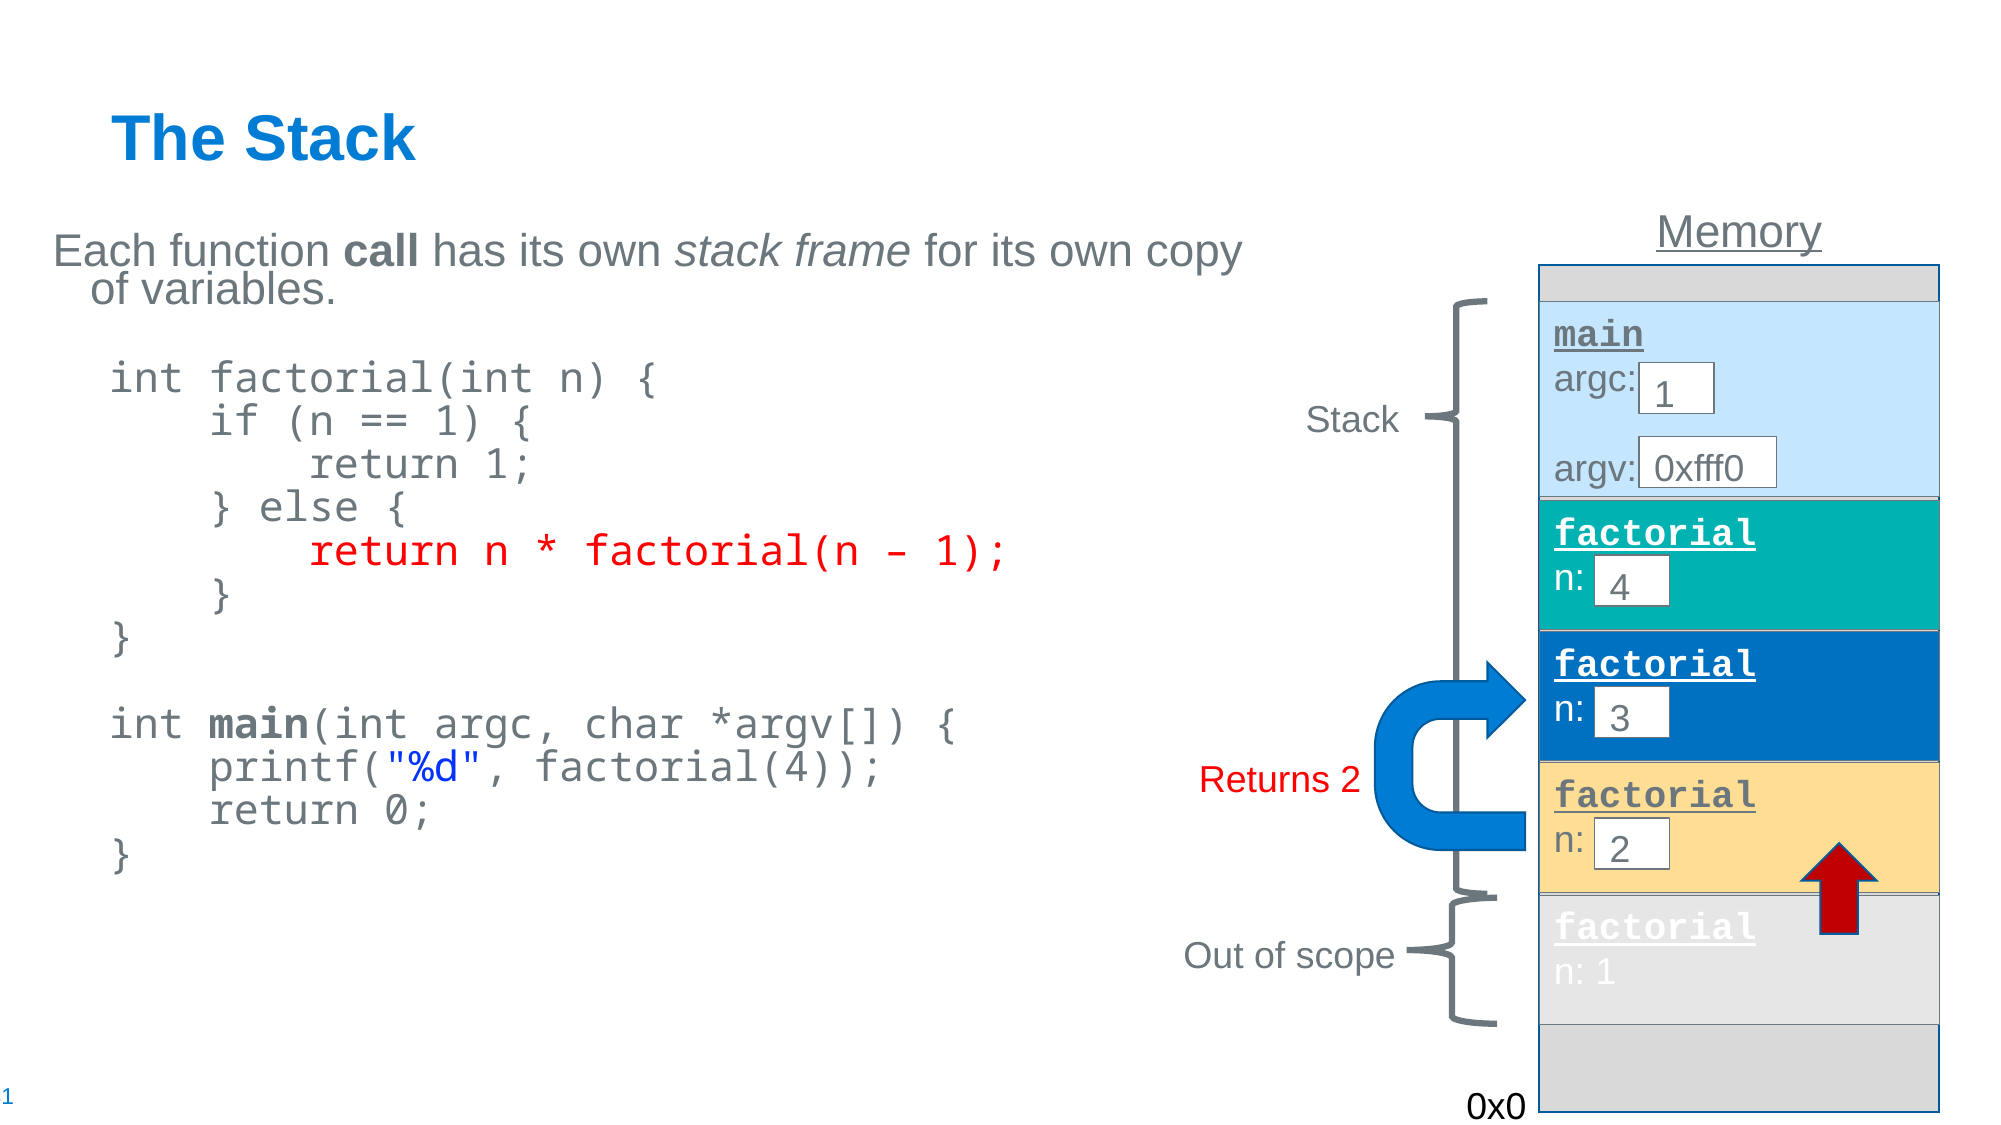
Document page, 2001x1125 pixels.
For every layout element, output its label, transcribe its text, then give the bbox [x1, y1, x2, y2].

text_box factorial n: [1539, 500, 1940, 630]
text_box 0xfff0 [1639, 436, 1777, 488]
text_box 1 [1639, 362, 1715, 414]
text_box factorial n: [1539, 762, 1940, 893]
text_box [1538, 264, 1940, 1113]
text_box [1455, 852, 1488, 895]
text_box Each function call has its own stack frame for its own copy of variables. int factorial(int n) { if (n == 1) { return 1; } else { return n * factorial(n – 1); } } int main(int argc, char *argv[]) { printf("%d", factorial(4)); return 0; } [37, 228, 1281, 1077]
text_box [1424, 300, 1488, 680]
text_box 4 [1594, 555, 1670, 607]
text_box Returns 2 [1184, 747, 1377, 808]
text_box 0x0 [1451, 1074, 1542, 1125]
text_box main argc: argv: [1539, 301, 1940, 497]
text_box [1167, 897, 1498, 1024]
text_box factorial n: [1539, 631, 1940, 761]
text_box [1455, 720, 1488, 811]
text_box factorial n: 1 [1539, 895, 1940, 1025]
text_box 2 [1594, 817, 1670, 869]
text_box Memory [1639, 199, 1840, 264]
title The Stack [96, 64, 1822, 183]
text_box Stack [1290, 387, 1415, 447]
text_box [1799, 841, 1880, 935]
text_box 3 [1594, 686, 1670, 738]
text_box [1373, 659, 1527, 852]
